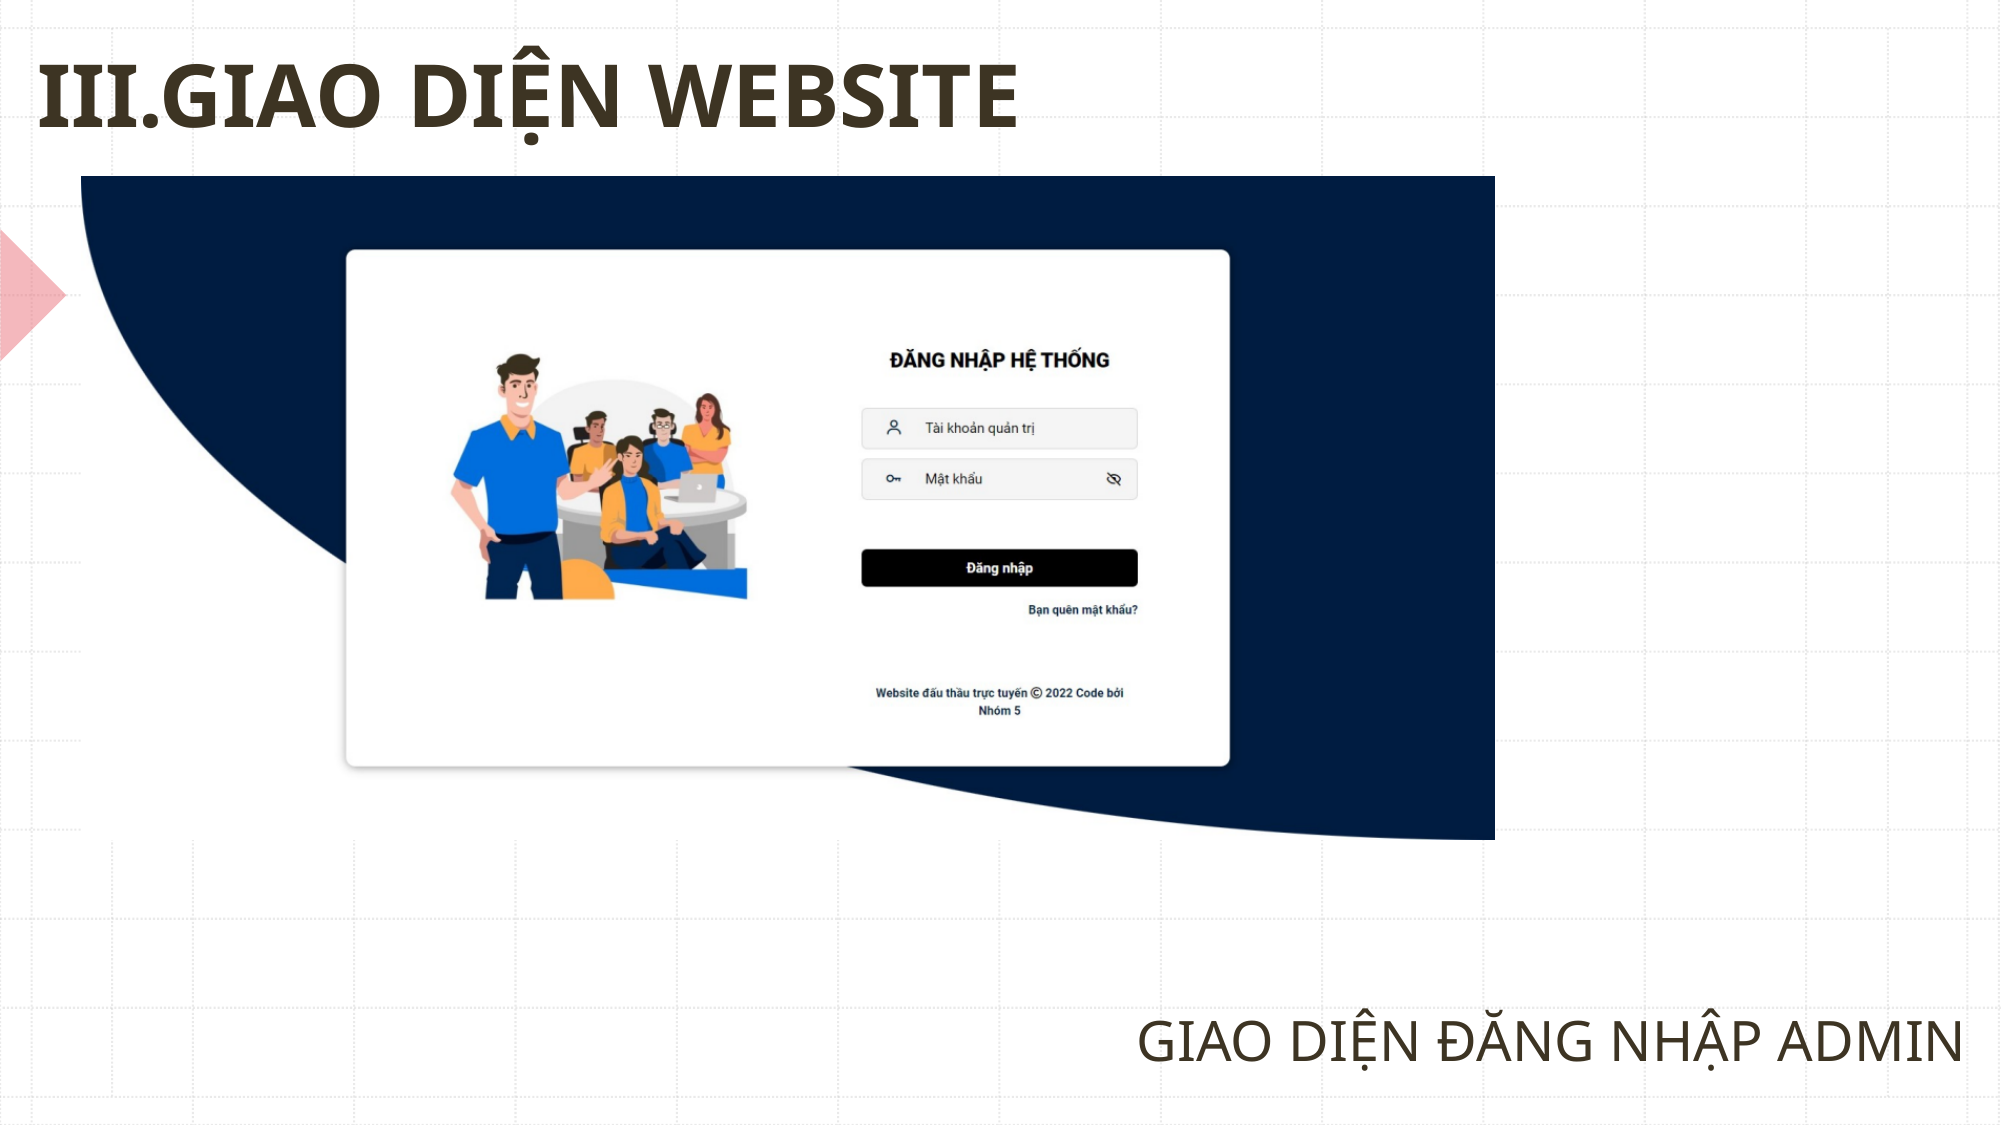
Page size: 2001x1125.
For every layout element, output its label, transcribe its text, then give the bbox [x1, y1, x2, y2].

title GIAO DIỆN ĐĂNG NHẬP ADMIN [1104, 948, 2000, 1080]
text_box III.GIAO DIỆN WEBSITE [22, 27, 1038, 153]
picture [81, 176, 1495, 840]
